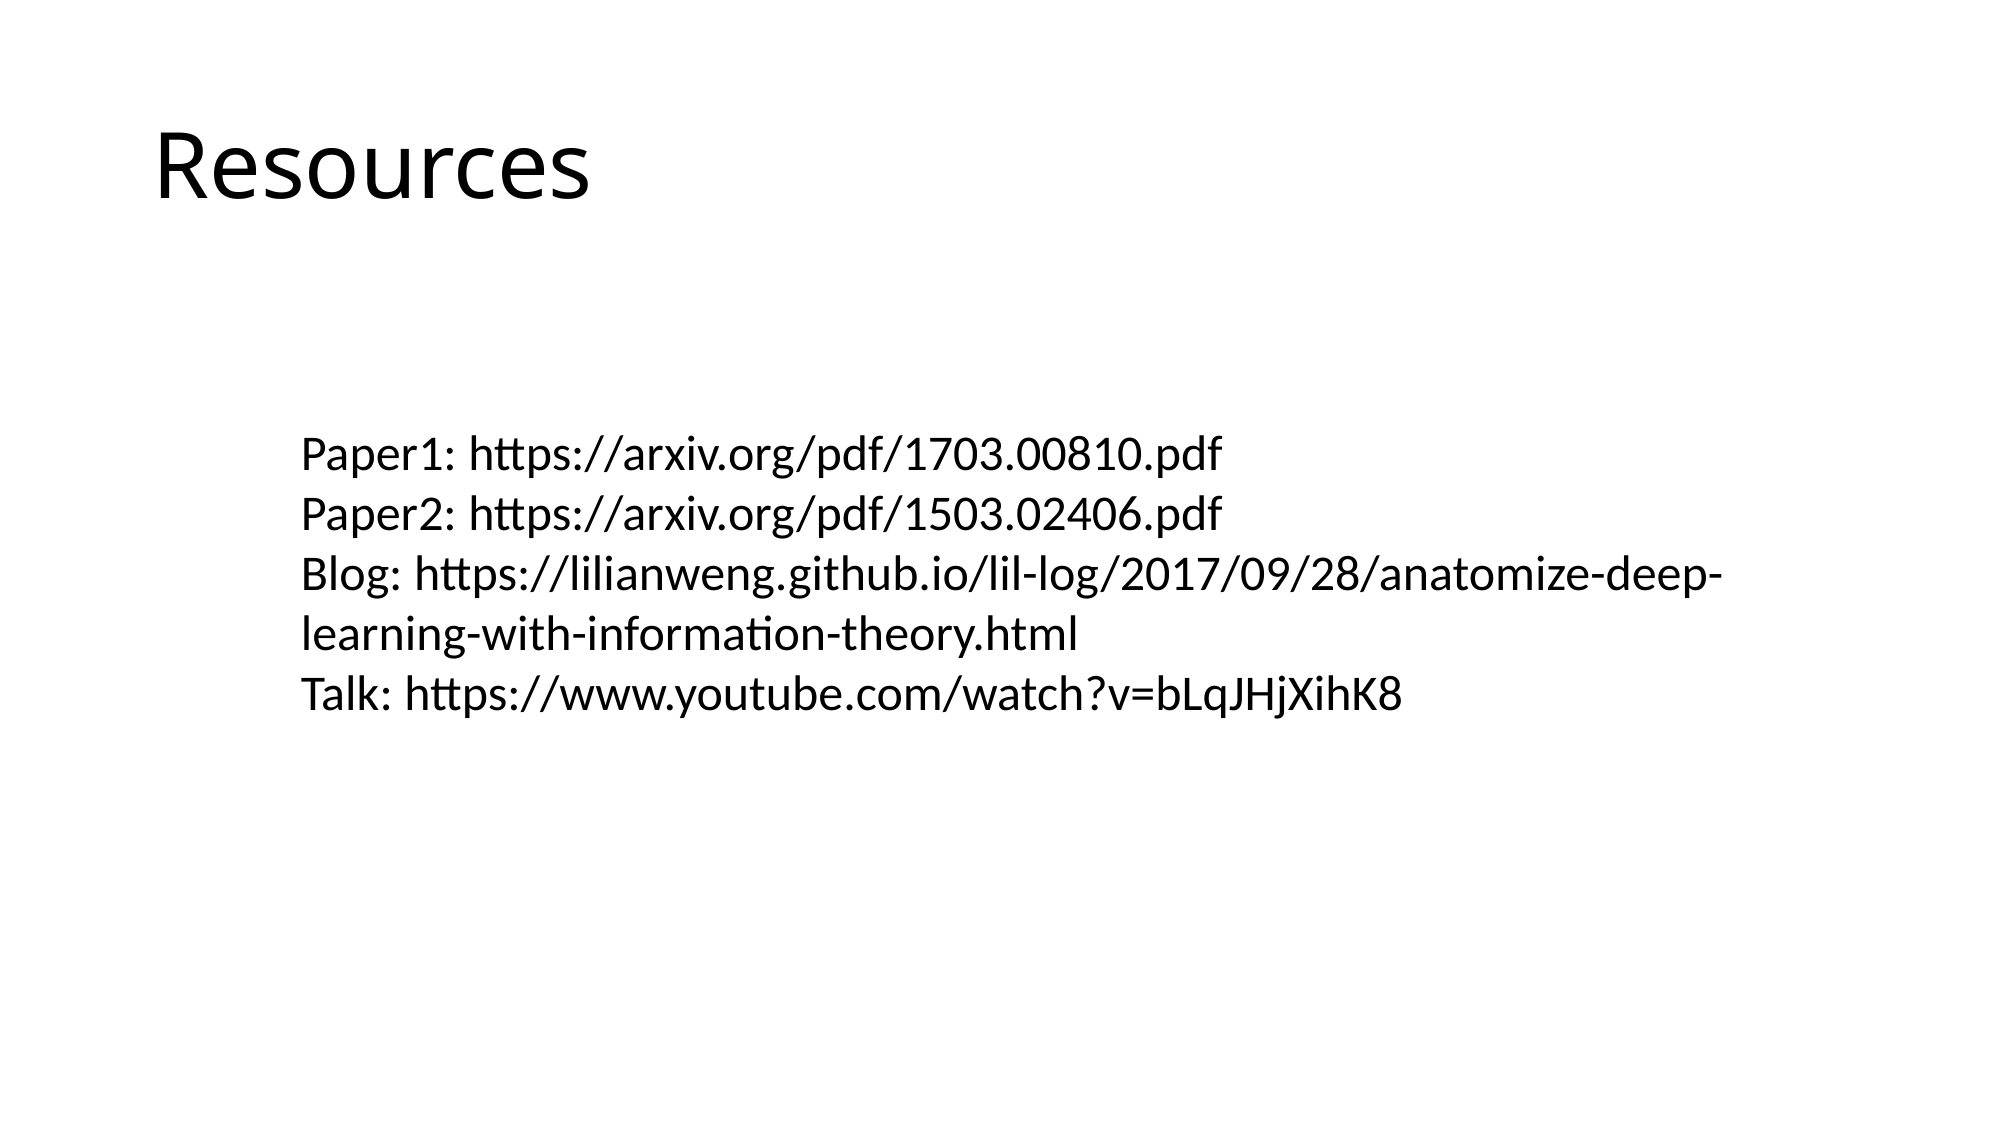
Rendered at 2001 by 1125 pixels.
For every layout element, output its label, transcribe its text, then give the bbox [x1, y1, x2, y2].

text_box [621, 670, 652, 732]
text_box Paper1: https://arxiv.org/pdf/1703.00810.pdf Paper2: https://arxiv.org/pdf/1503.02406.pdf Blog: https://lilianweng.github.io/lil-log/2017/09/28/anatomize-deep-learning-with-information-theory.html Talk: https://www.youtube.com/watch?v=bLqJHjXihK8 [286, 413, 1806, 729]
title Resources [137, 59, 1863, 278]
